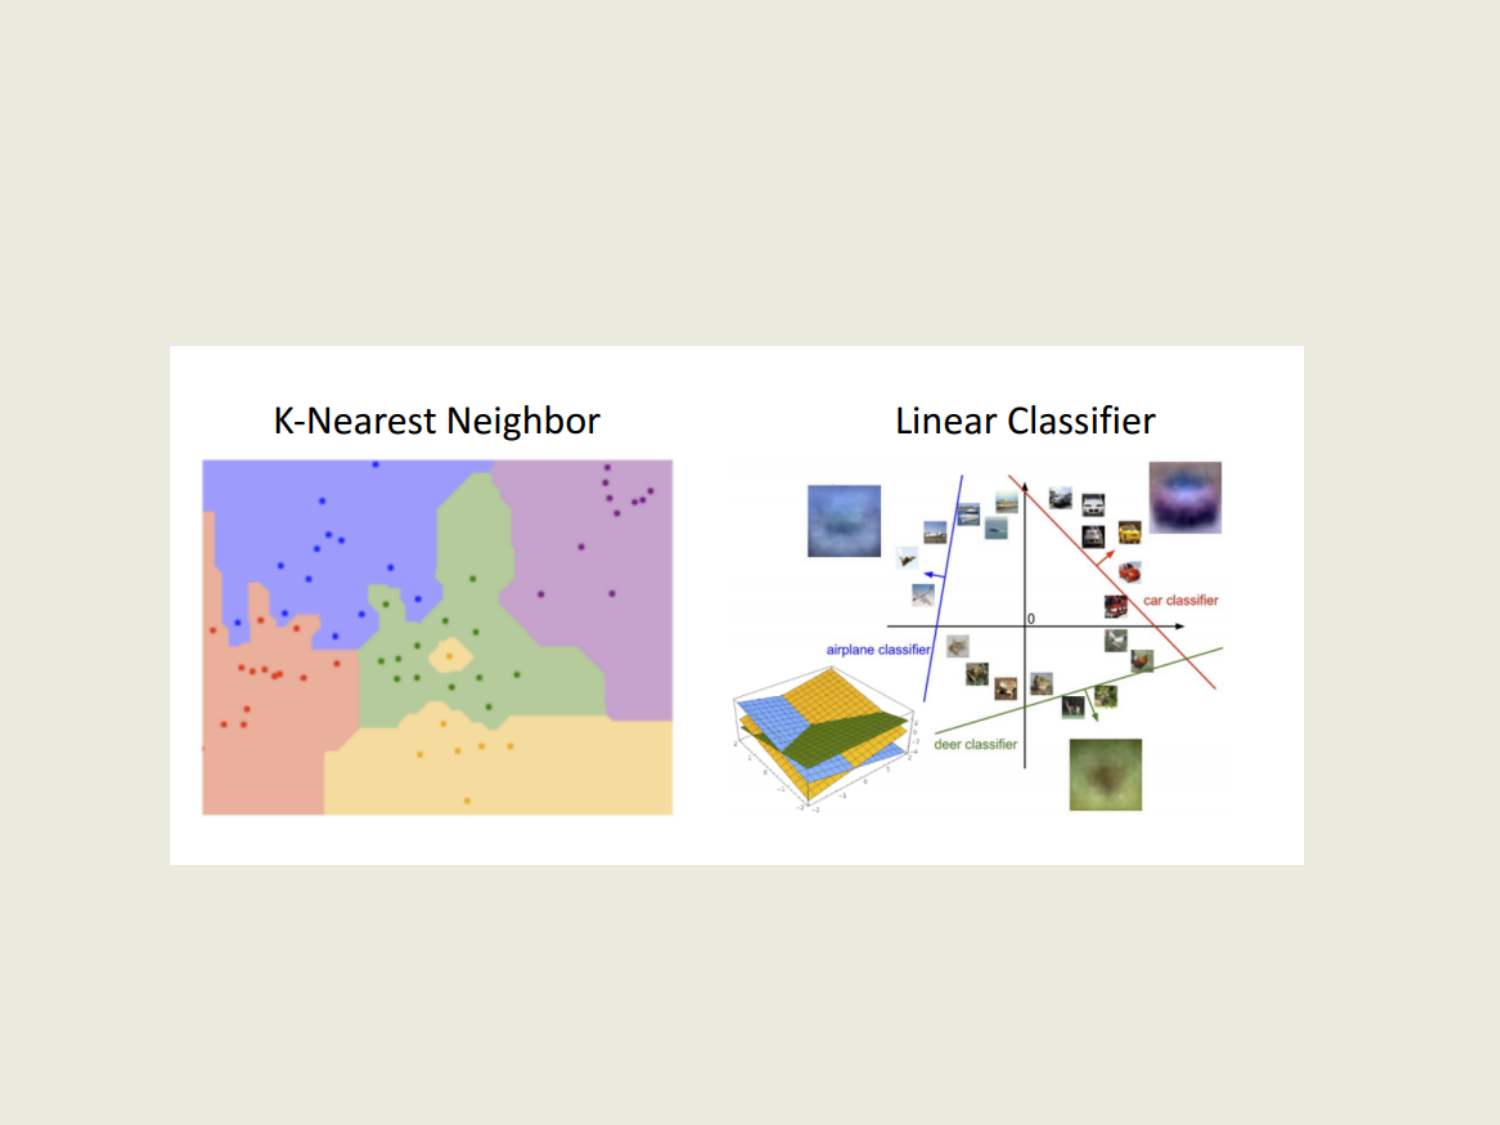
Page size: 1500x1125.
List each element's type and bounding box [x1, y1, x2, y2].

picture [170, 346, 1305, 865]
